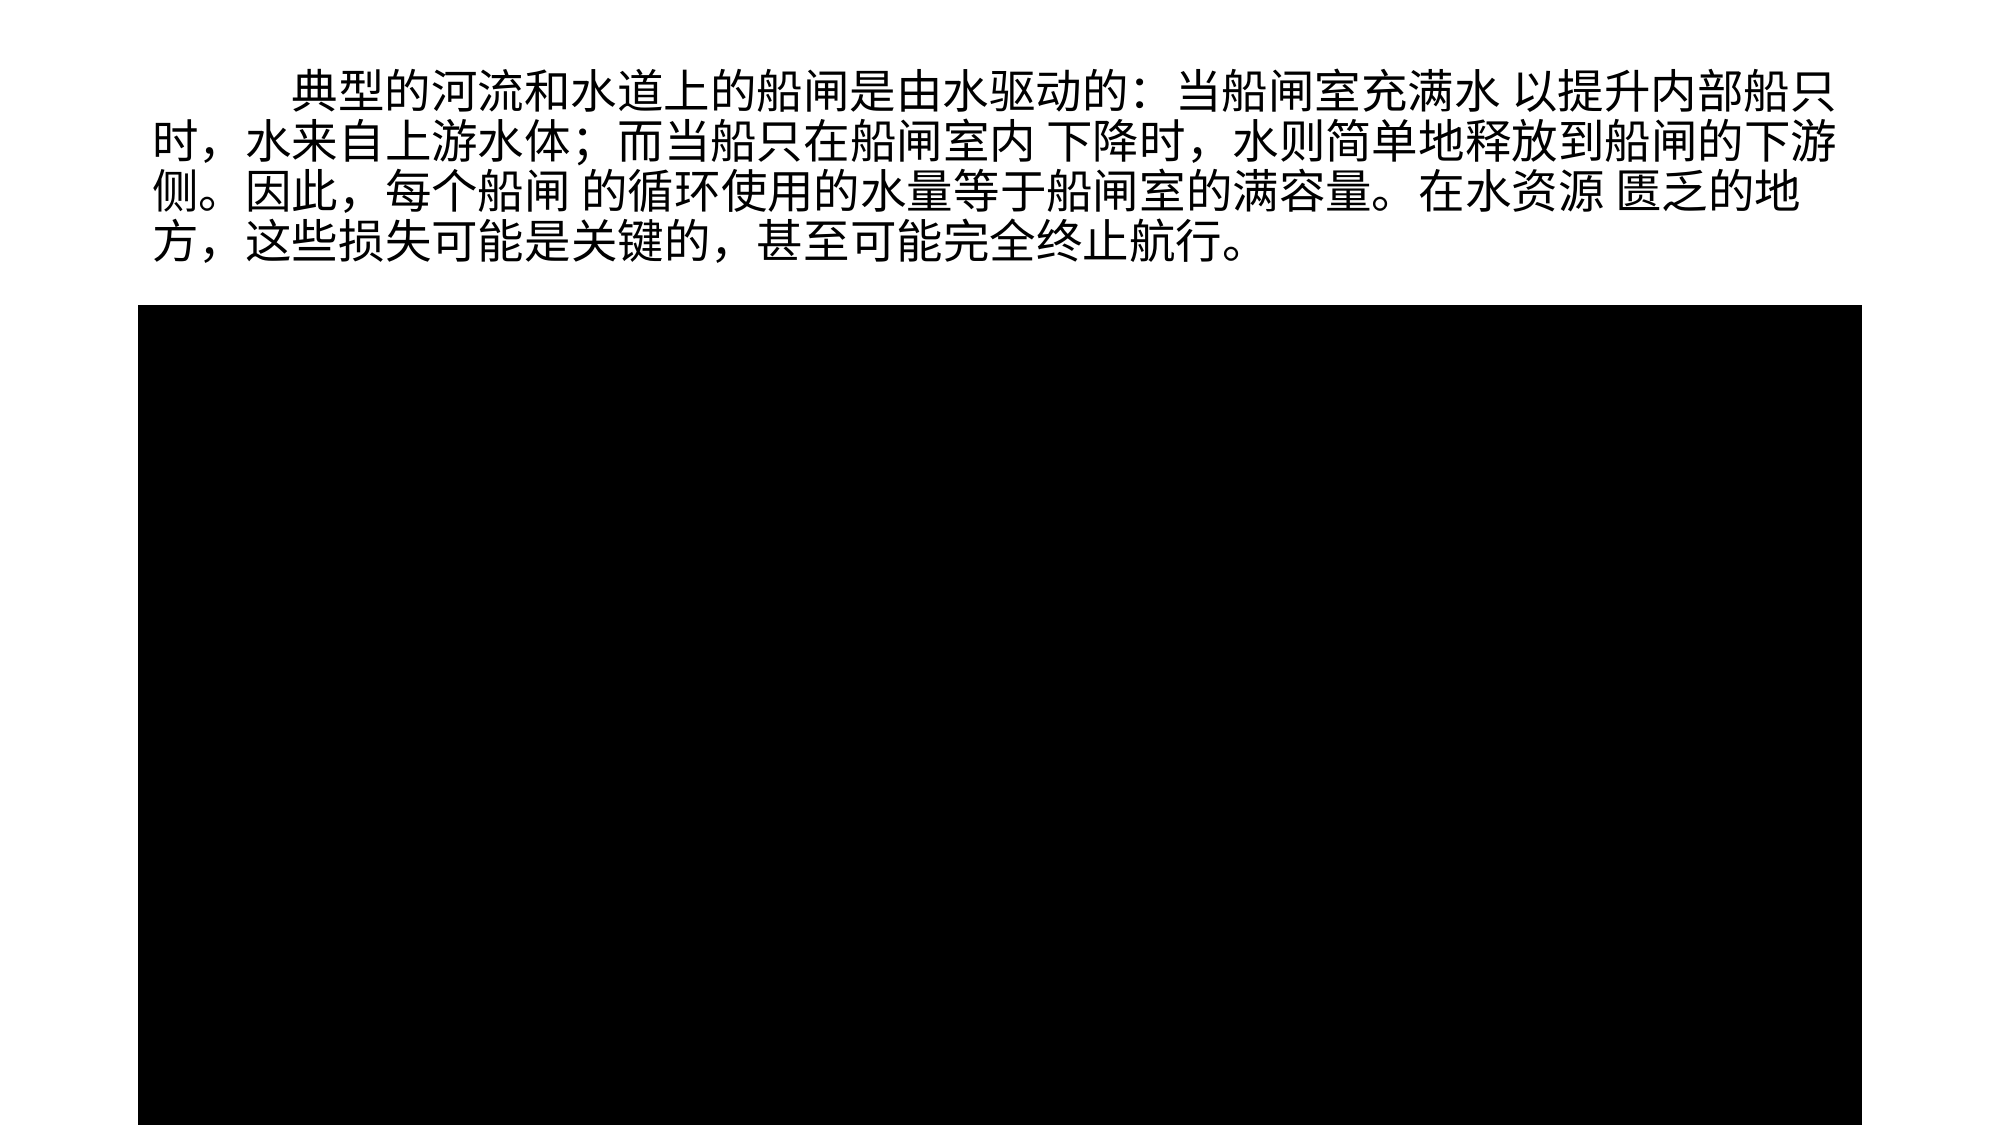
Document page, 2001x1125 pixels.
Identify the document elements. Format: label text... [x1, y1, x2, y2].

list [137, 304, 1863, 1125]
title 典型的河流和水道上的船闸是由水驱动的：当船闸室充满水 以提升内部船只时，水来自上游水体；而当船只在船闸室内 下降时，水则简单地释放到船闸的下游侧。因此，每个船闸 的循环使用的水量等于船闸室的满容量。在水资源 匮乏的地方，这些损失可能是关键的，甚至可能完全终止航行。 [137, 59, 1863, 278]
